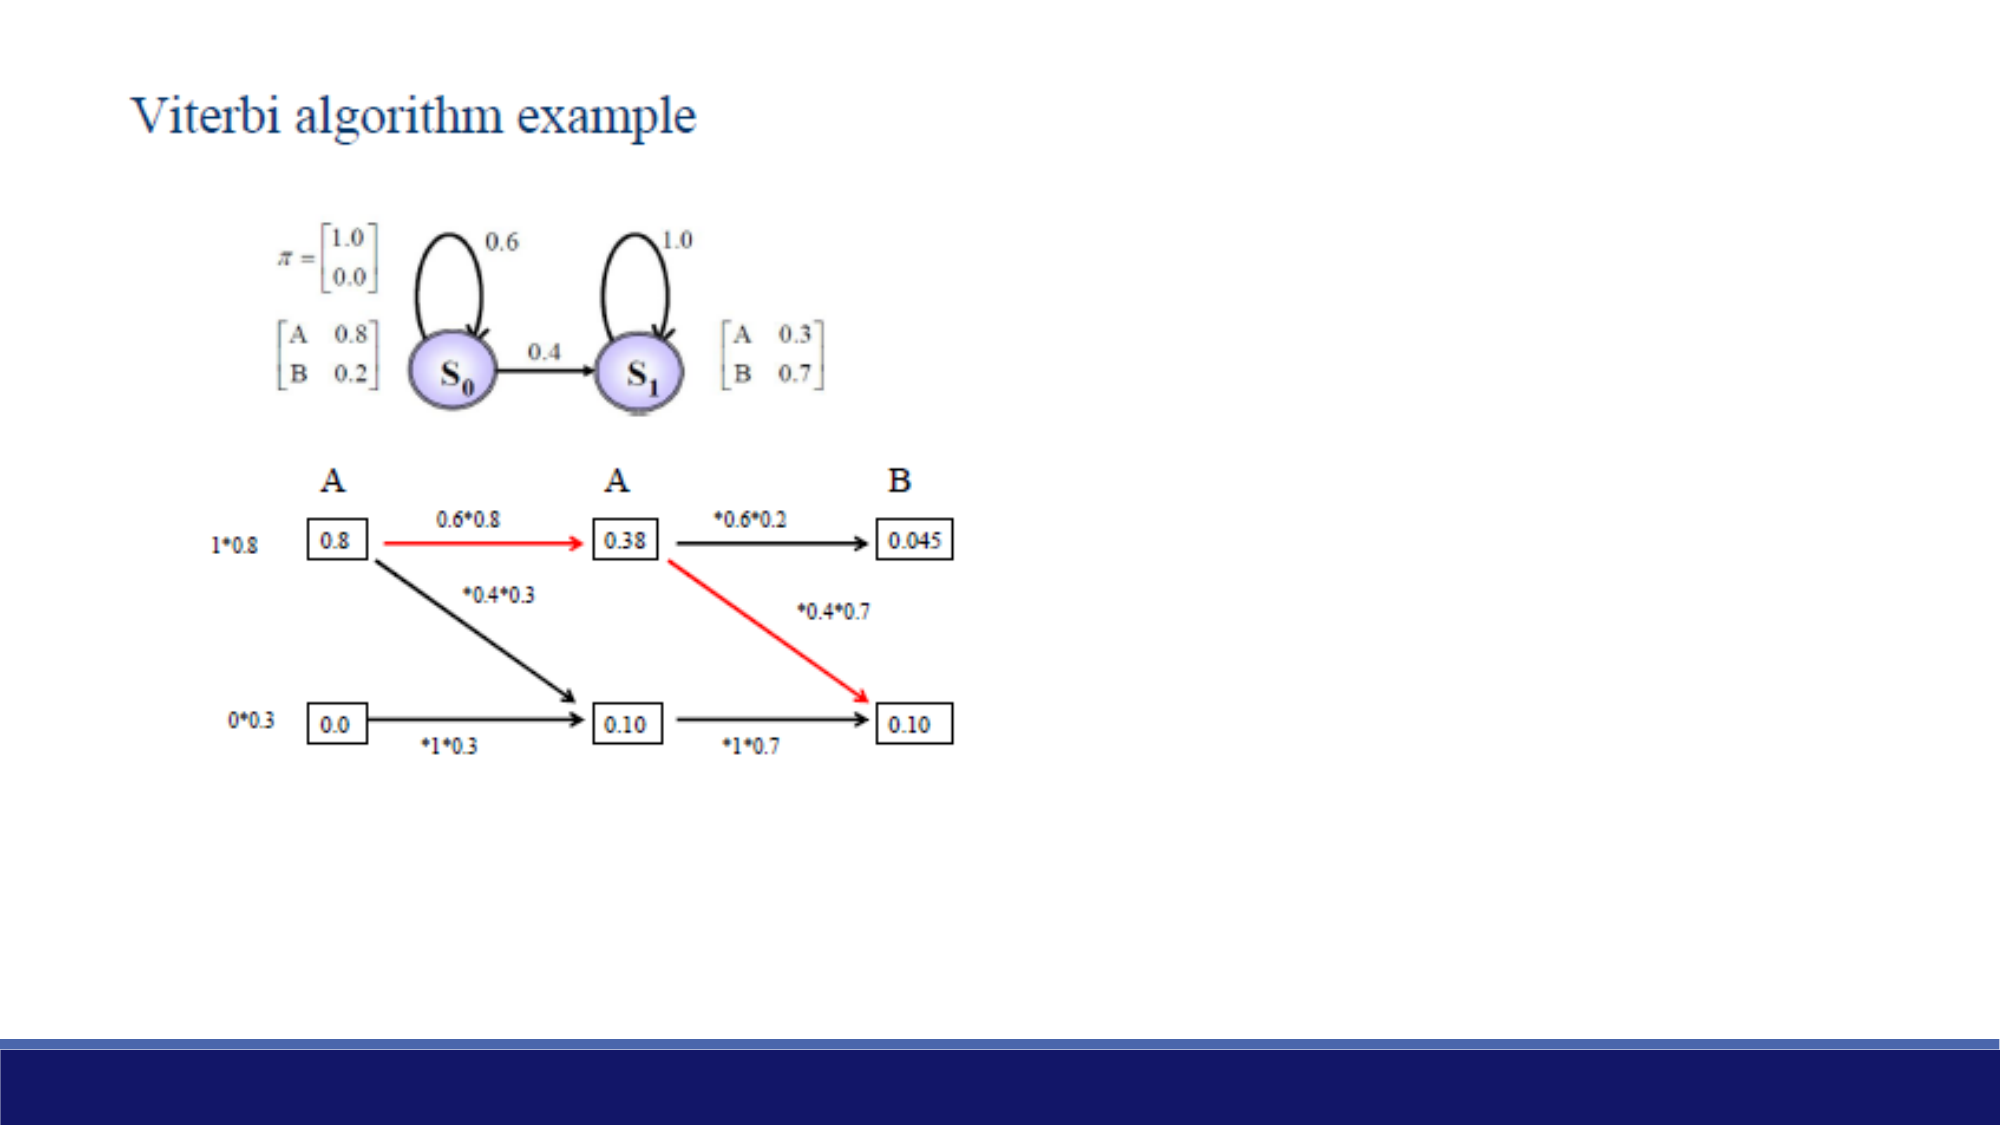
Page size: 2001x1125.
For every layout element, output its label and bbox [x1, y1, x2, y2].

picture [114, 58, 1001, 803]
